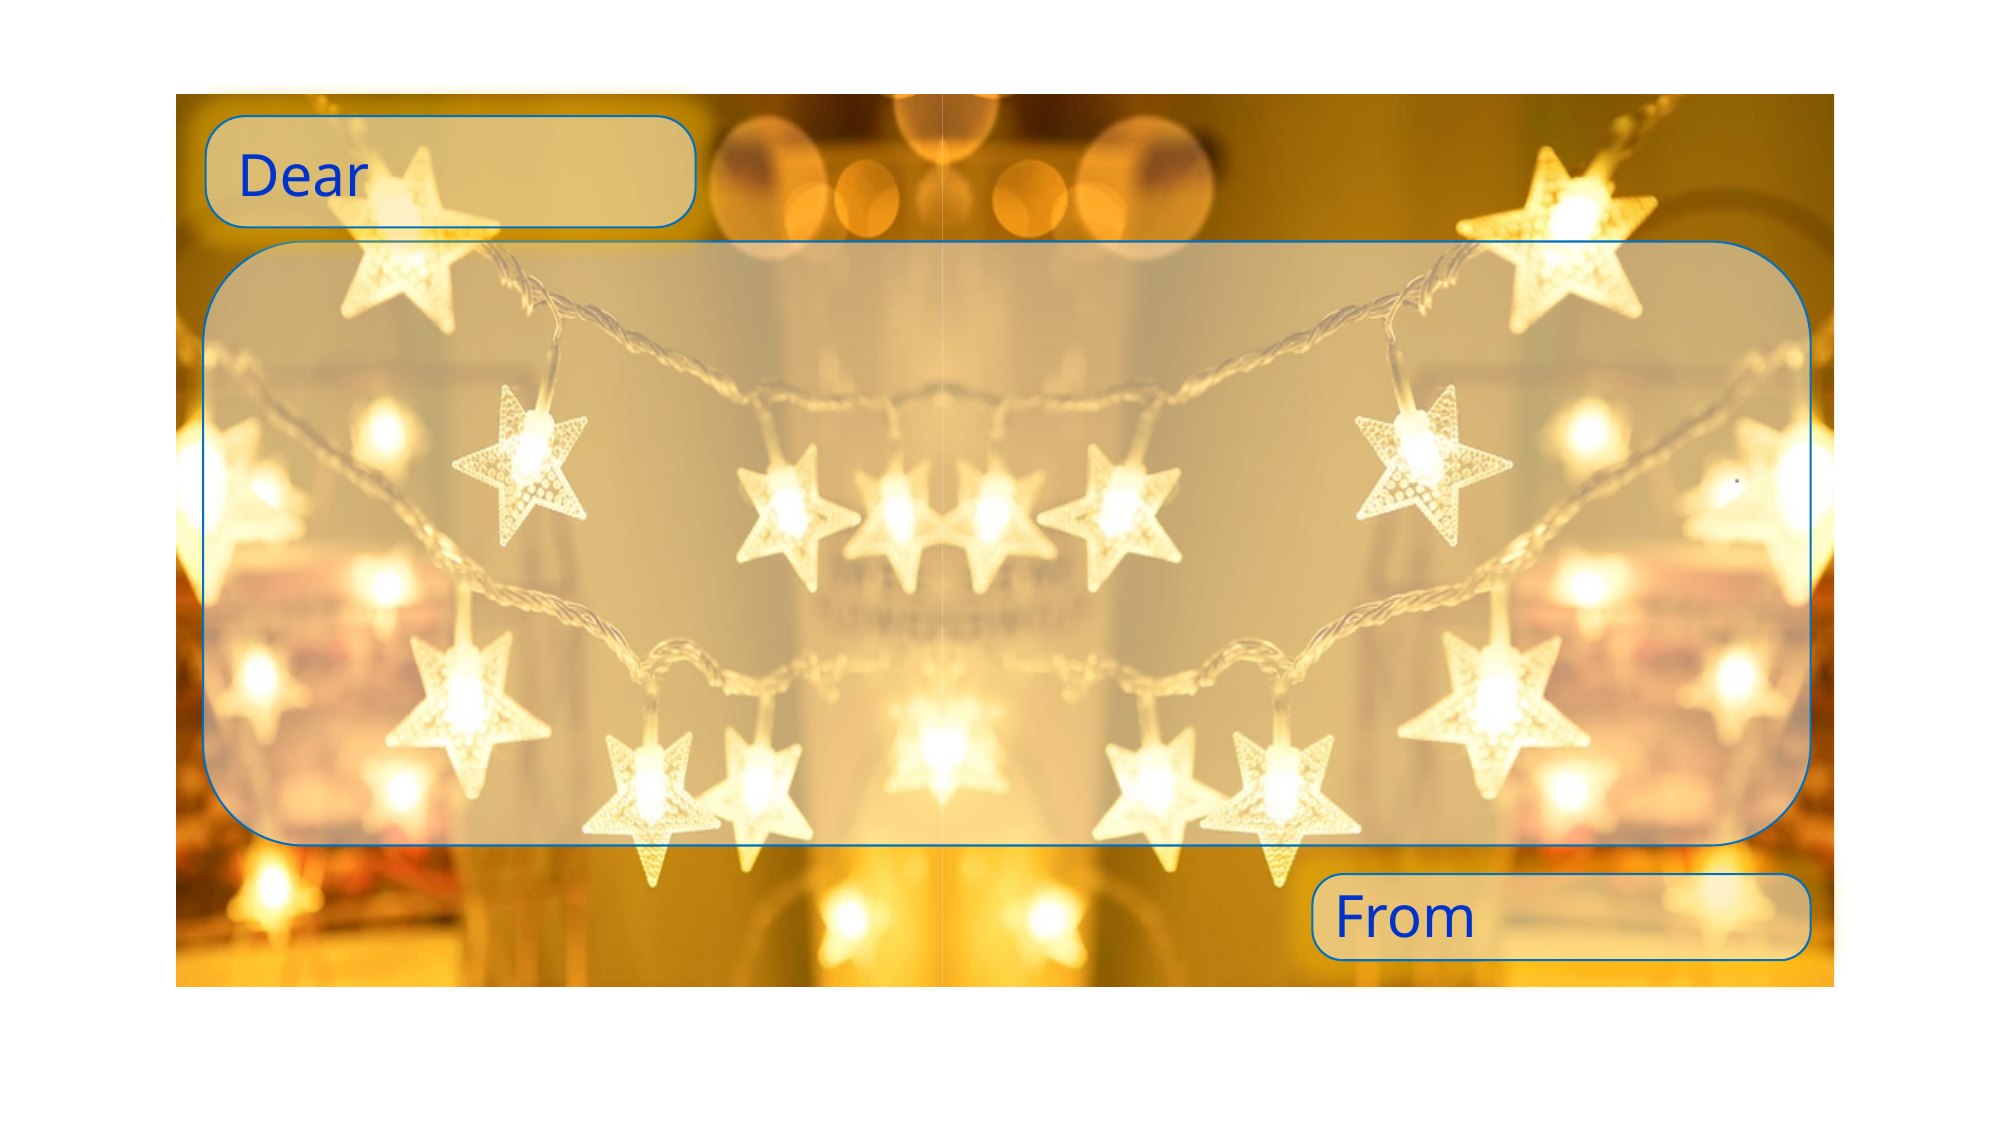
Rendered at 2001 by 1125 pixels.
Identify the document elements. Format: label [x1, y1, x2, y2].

text_box [176, 94, 1834, 987]
